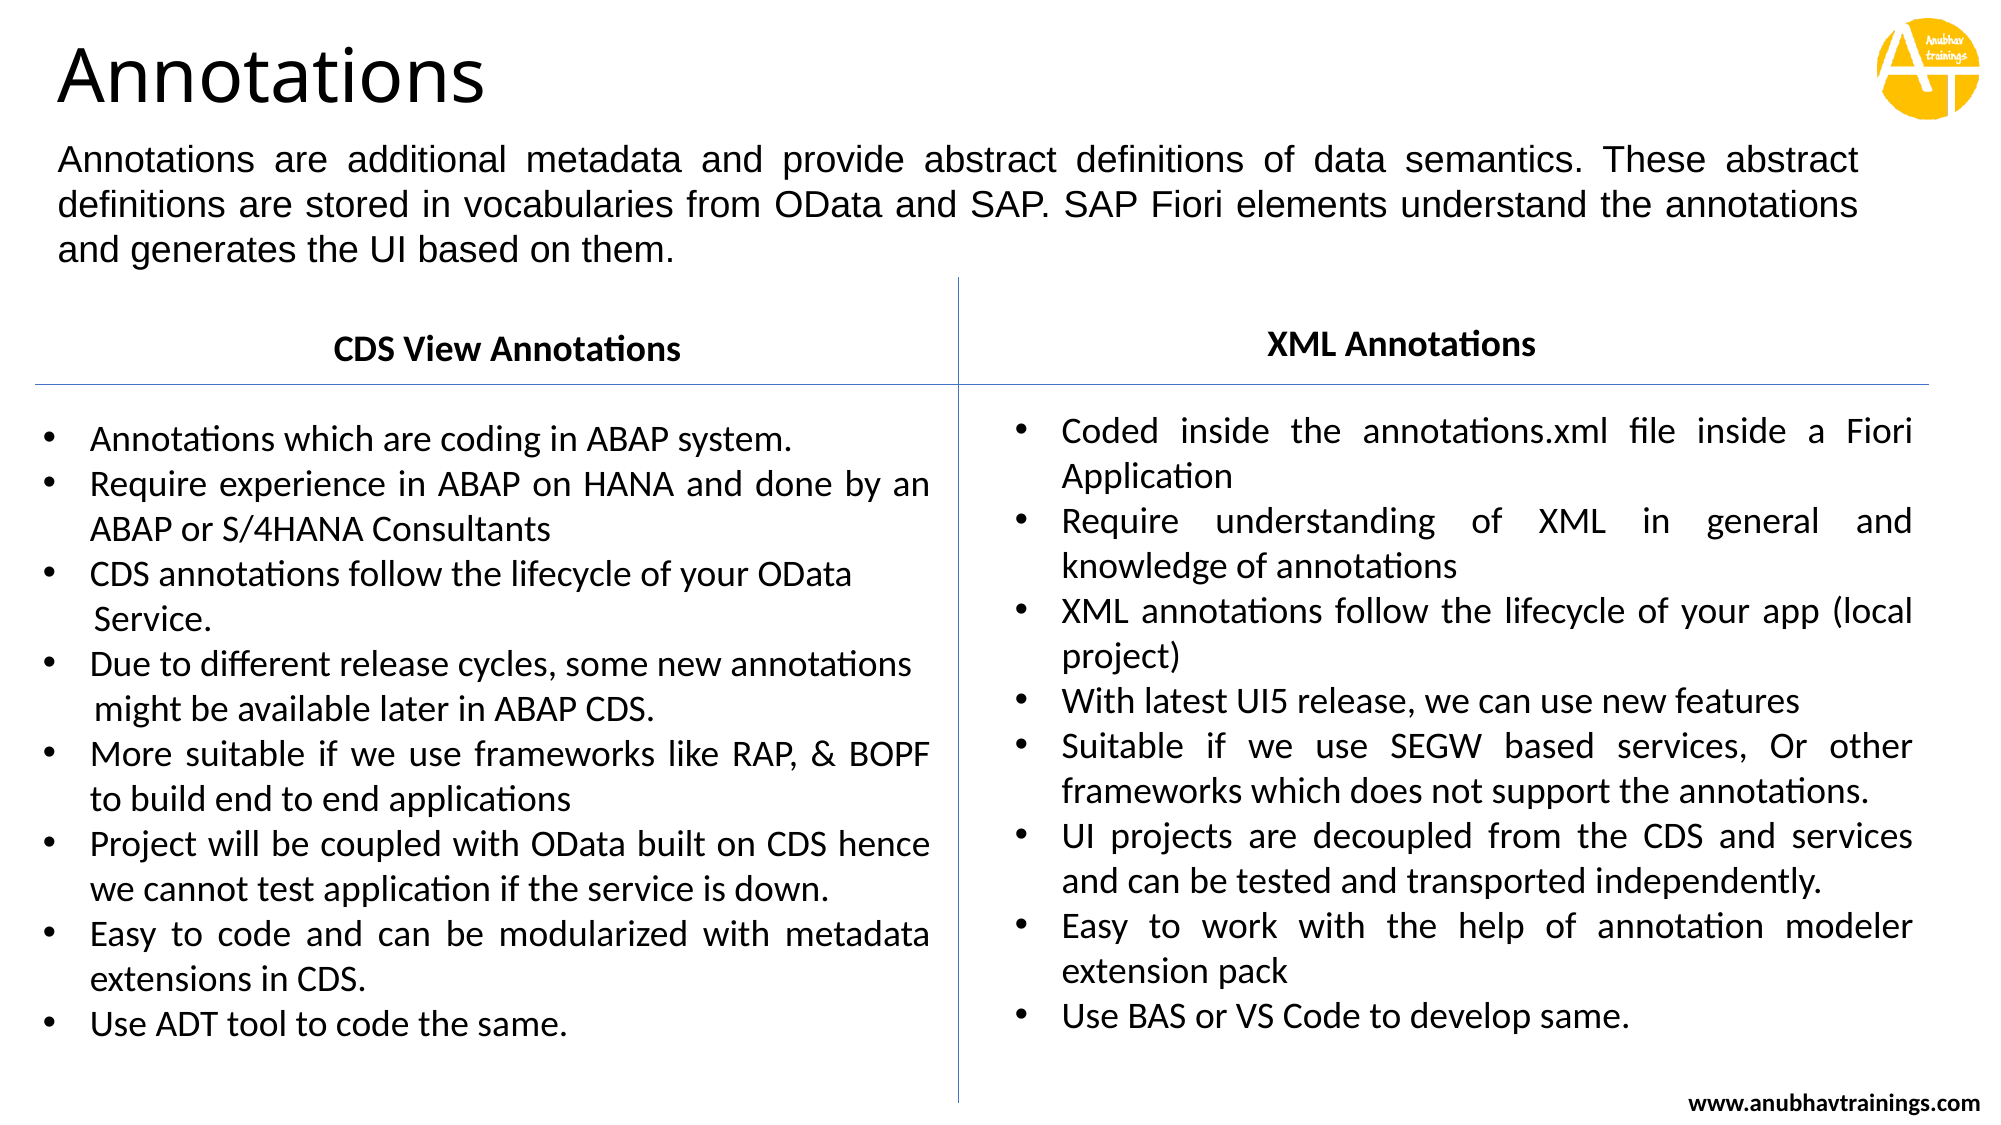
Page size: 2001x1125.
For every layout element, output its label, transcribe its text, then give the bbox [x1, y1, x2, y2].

text_box CDS View Annotations [318, 316, 845, 377]
text_box Annotations which are coding in ABAP system. Require experience in ABAP on HANA and done by an ABAP or S/4HANA Consultants CDS annotations follow the lifecycle of your OData Service. Due to different release cycles, some new annotations might be available later in ABAP CDS. More suitable if we use frameworks like RAP, & BOPF to build end to end applications Project will be coupled with OData built on CDS hence we cannot test application if the service is down. Easy to code and can be modularized with metadata extensions in CDS. Use ADT tool to code the same. [28, 406, 947, 1097]
text_box Annotations are additional metadata and provide abstract definitions of data semantics. These abstract definitions are stored in vocabularies from OData and SAP. SAP Fiori elements understand the annotations and generates the UI based on them. [42, 127, 1874, 278]
text_box Coded inside the annotations.xml file inside a Fiori Application Require understanding of XML in general and knowledge of annotations XML annotations follow the lifecycle of your app (local project) With latest UI5 release, we can use new features Suitable if we use SEGW based services, Or other frameworks which does not support the annotations. UI projects are decoupled from the CDS and services and can be tested and transported independently. Easy to work with the help of annotation modeler extension pack Use BAS or VS Code to develop same. [999, 399, 1929, 1044]
text_box Annotations [42, 30, 1319, 127]
footer www.anubhavtrainings.com [1669, 1089, 2000, 1114]
text_box XML Annotations [1252, 311, 1779, 372]
picture [1866, 11, 1985, 128]
